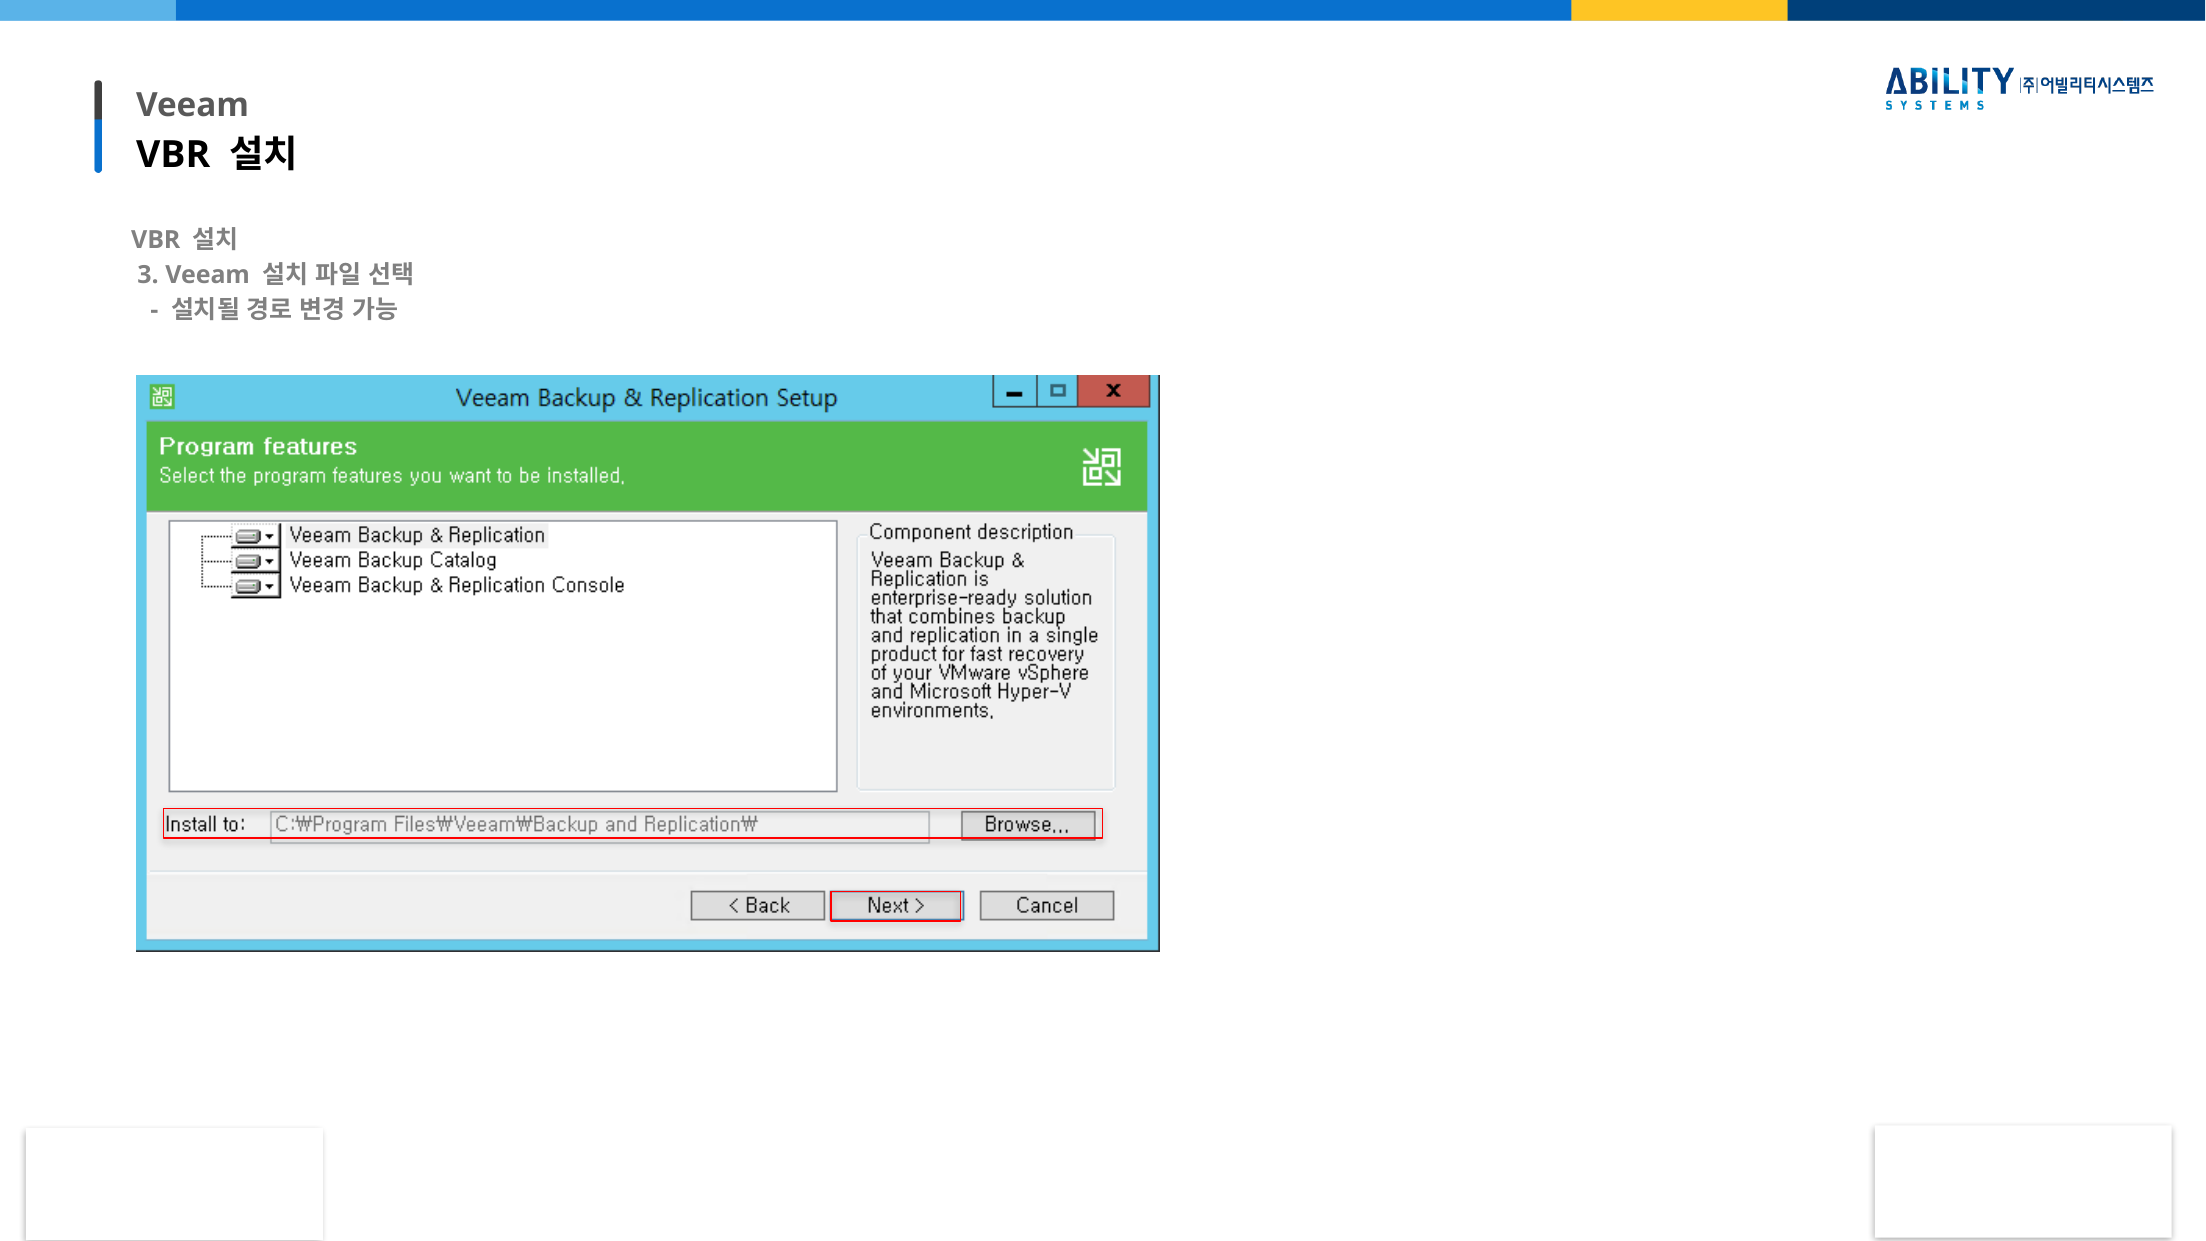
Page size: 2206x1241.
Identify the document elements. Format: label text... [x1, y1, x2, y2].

text_box VBR 설치 3. Veeam 설치 파일 선택 - 설치될 경로 변경 가능 [116, 216, 2006, 335]
picture [0, 0, 2206, 1241]
text_box Veeam VBR 설치 [136, 83, 1720, 175]
